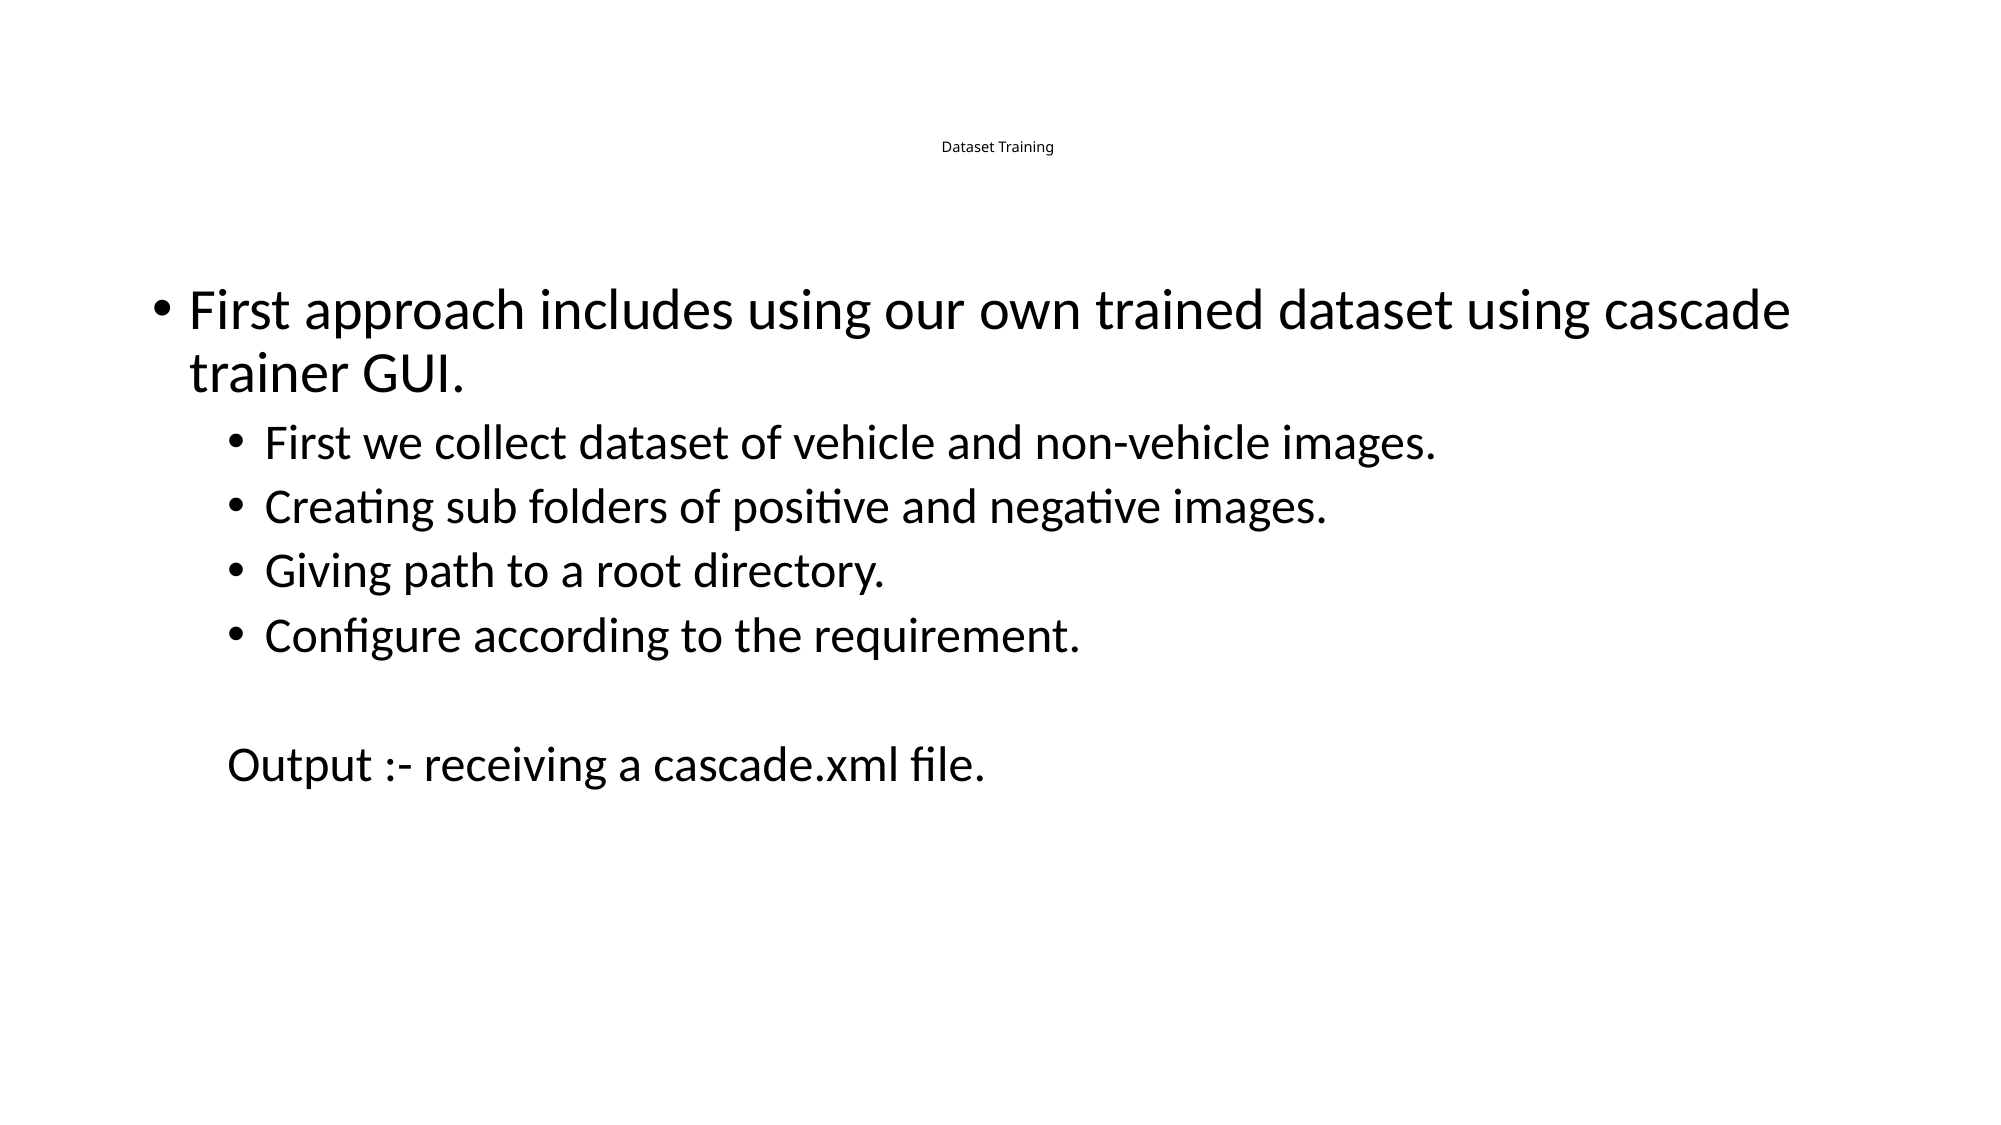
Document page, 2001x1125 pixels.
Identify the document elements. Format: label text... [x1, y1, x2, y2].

list First approach includes using our own trained dataset using cascade trainer GUI. First we collect dataset of vehicle and non-vehicle images. Creating sub folders of positive and negative images. Giving path to a root directory. Configure according to the requirement. Output :- receiving a cascade.xml file. [137, 181, 1863, 1014]
title Dataset Training [137, 131, 1863, 181]
